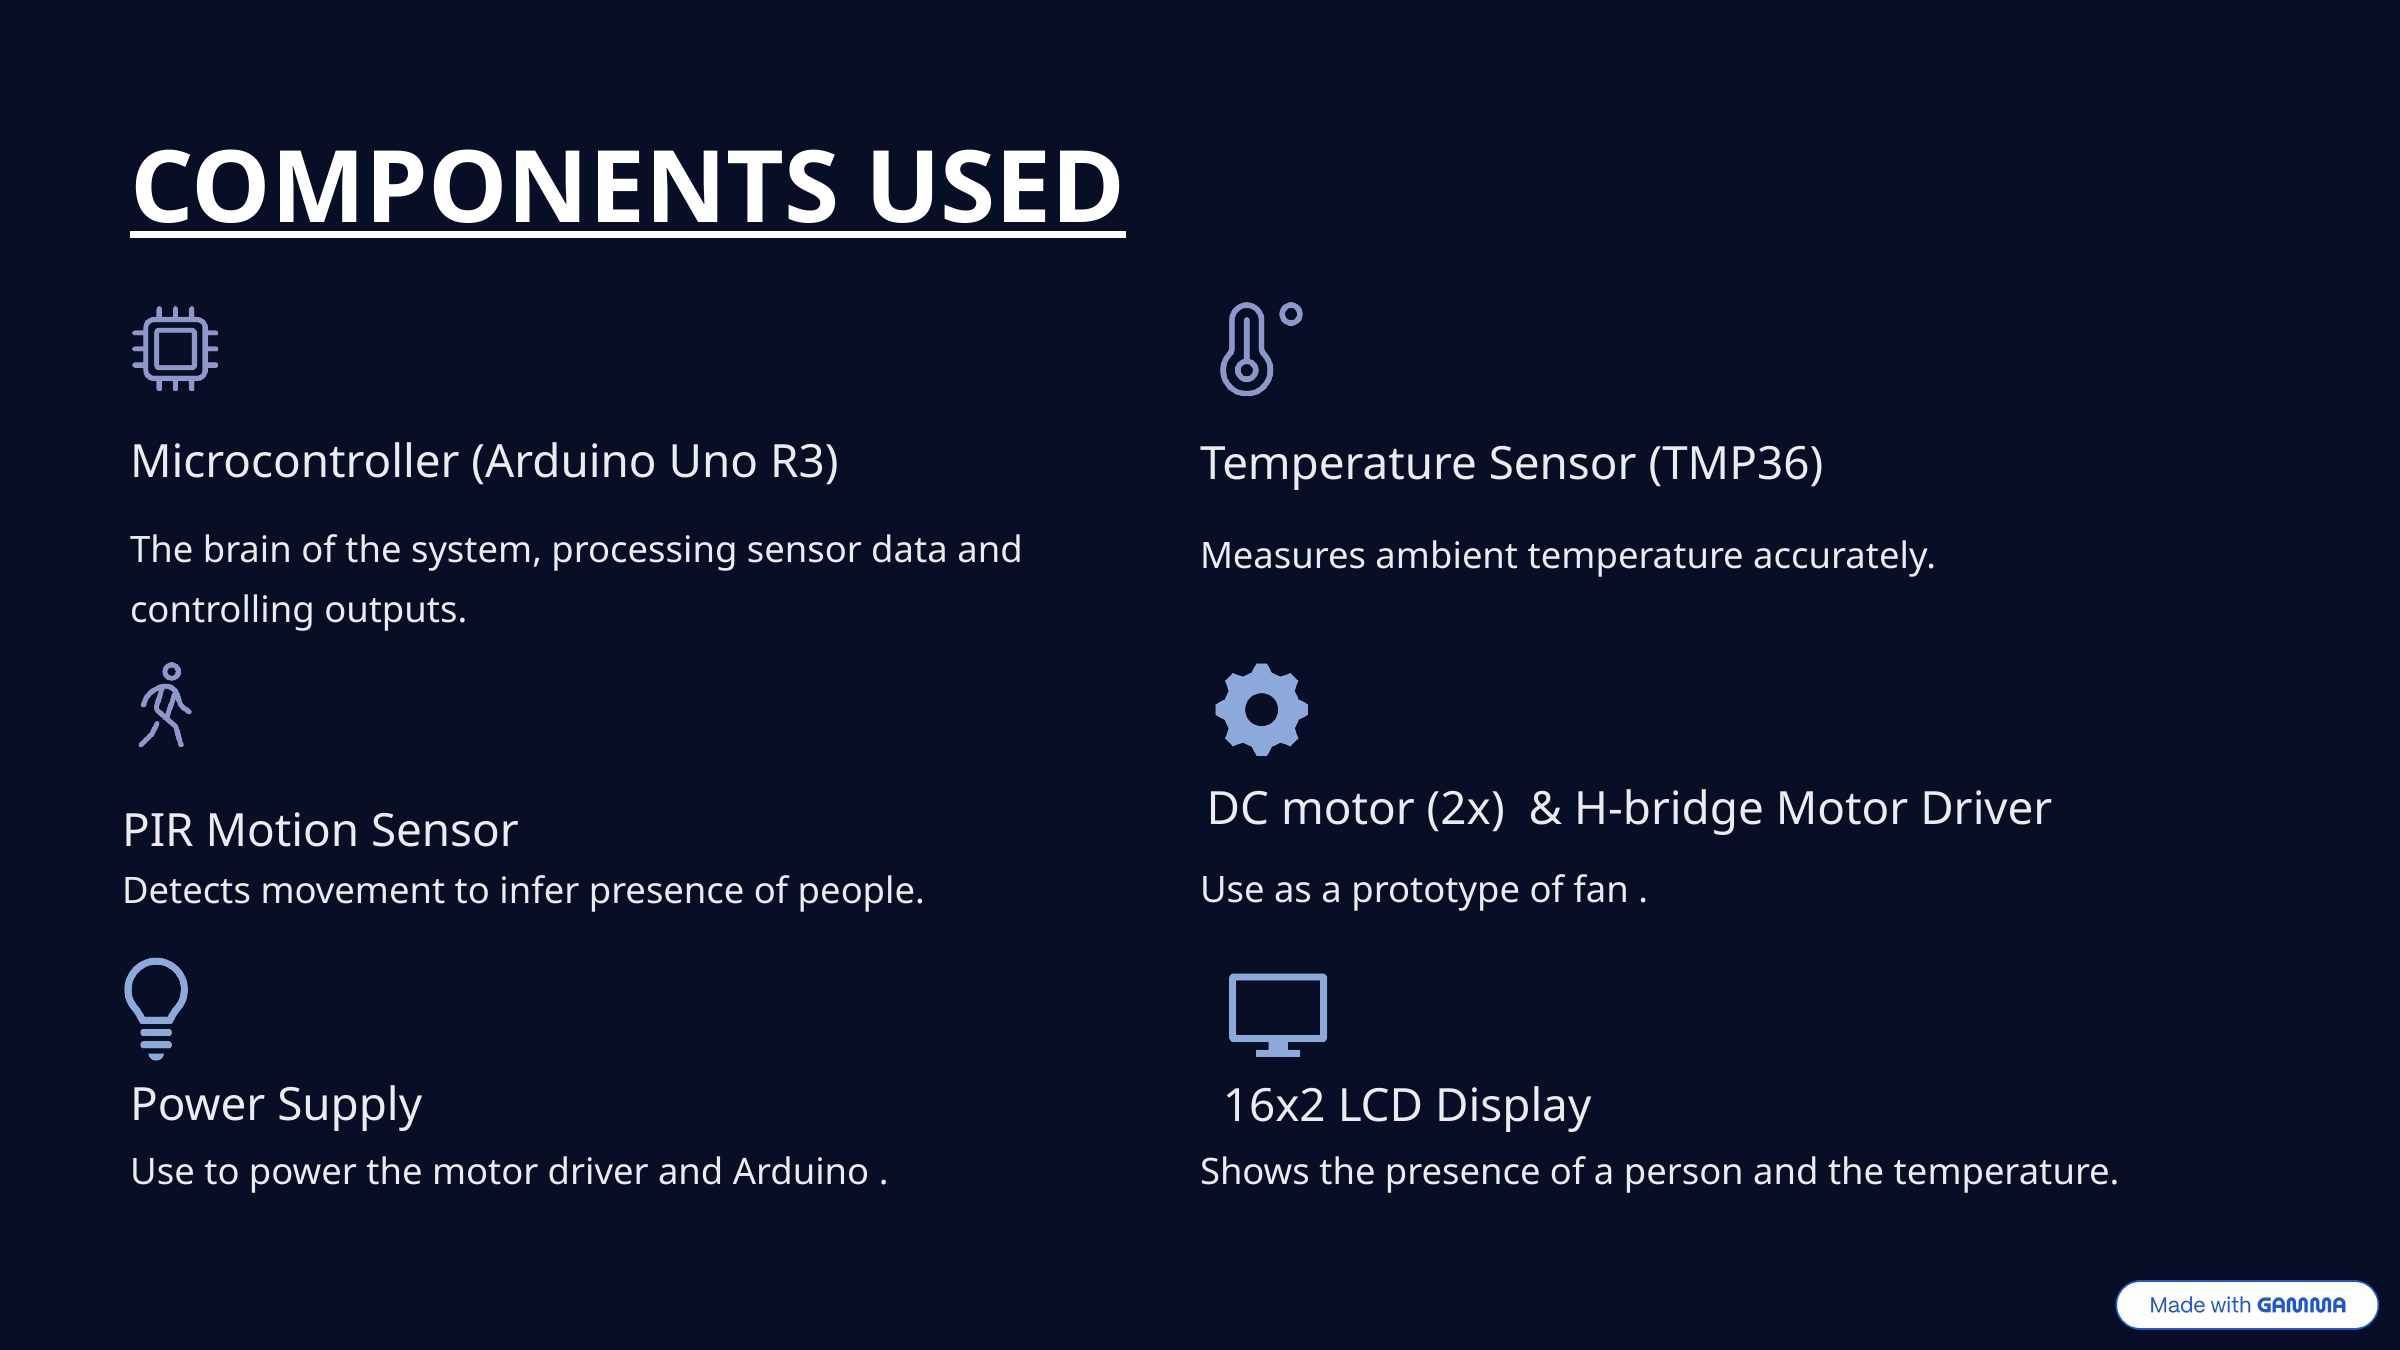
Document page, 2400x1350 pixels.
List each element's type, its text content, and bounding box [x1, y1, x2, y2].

picture [1214, 302, 1308, 396]
picture [132, 306, 218, 392]
text_box DC motor (2x) & H-bridge Motor Driver [1206, 776, 1672, 835]
text_box Detects movement to infer presence of people. [122, 851, 1169, 911]
text_box COMPONENTS USED [130, 185, 619, 247]
picture [1196, 644, 1327, 775]
picture [97, 950, 215, 1068]
picture [122, 662, 207, 747]
text_box PIR Motion Sensor [122, 798, 588, 857]
text_box 16x2 LCD Display [1222, 1073, 1688, 1132]
text_box Temperature Sensor (TMP36) [1199, 431, 1995, 490]
picture [2106, 1271, 2389, 1339]
text_box The brain of the system, processing sensor data and controlling outputs. [130, 510, 1082, 645]
text_box Measures ambient temperature accurately. [1200, 516, 2247, 576]
picture [1219, 956, 1337, 1074]
text_box Microcontroller (Arduino Uno R3) [130, 428, 877, 487]
text_box Use to power the motor driver and Arduino . [130, 1132, 1177, 1193]
text_box Power Supply [130, 1072, 596, 1131]
text_box Use as a prototype of fan . [1200, 850, 2247, 910]
text_box Shows the presence of a person and the temperature. [1200, 1132, 2247, 1193]
